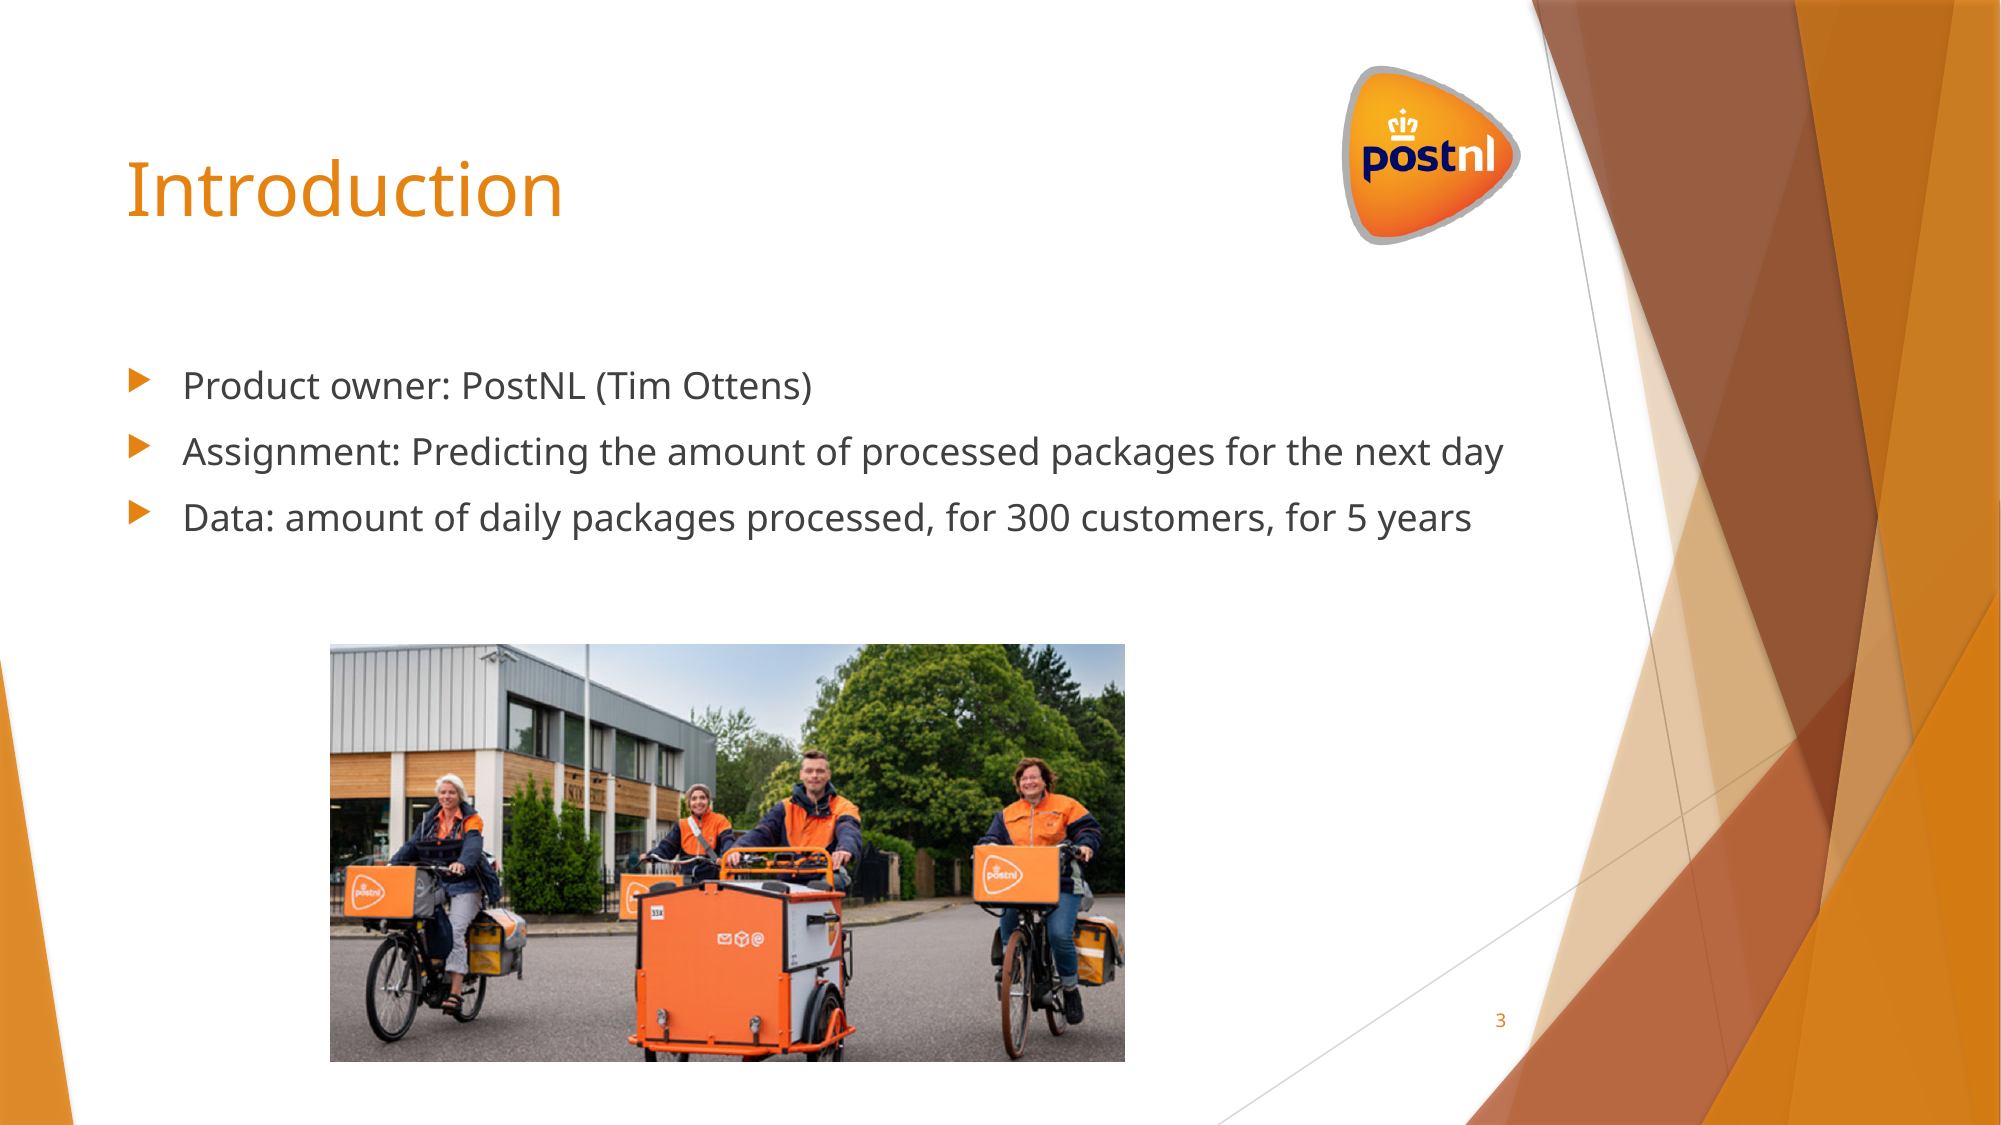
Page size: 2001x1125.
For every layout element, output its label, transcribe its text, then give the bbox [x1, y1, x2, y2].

picture [329, 644, 1125, 1062]
picture [1340, 65, 1522, 247]
slide_number 3 [1409, 991, 1522, 1051]
list Product owner: PostNL (Tim Ottens) Assignment: Predicting the amount of processed packages for the next day Data: amount of daily packages processed, for 300 customers, for 5 years [111, 354, 1522, 992]
title Introduction [111, 133, 1336, 243]
